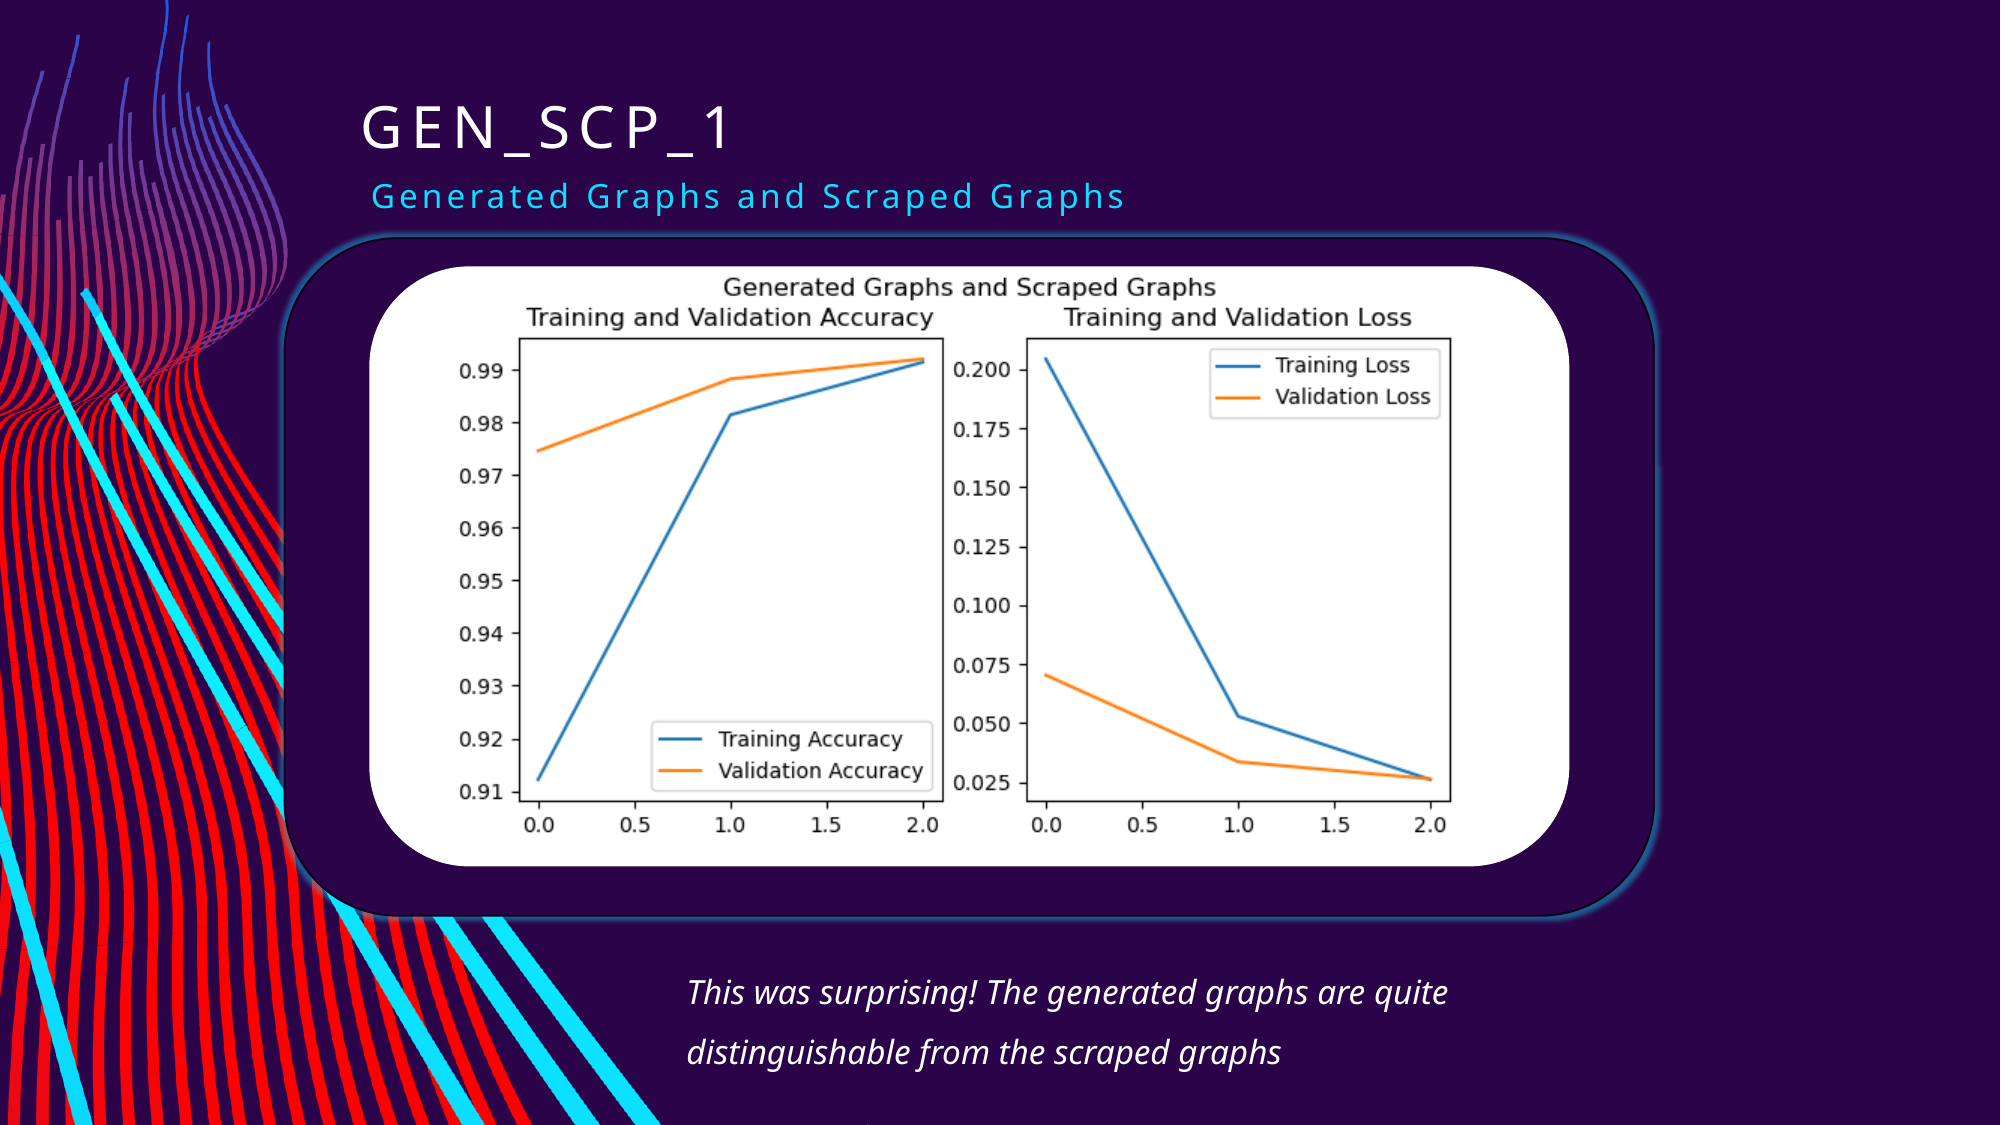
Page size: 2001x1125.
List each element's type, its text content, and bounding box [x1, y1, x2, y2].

text_box [283, 237, 1655, 917]
picture [0, 0, 2000, 1125]
list Generated Graphs and Scraped Graphs [356, 171, 1560, 230]
title GEN_SCP_1 [345, 90, 1156, 185]
text_box This was surprising! The generated graphs are quite distinguishable from the scraped graphs [671, 943, 1606, 1077]
